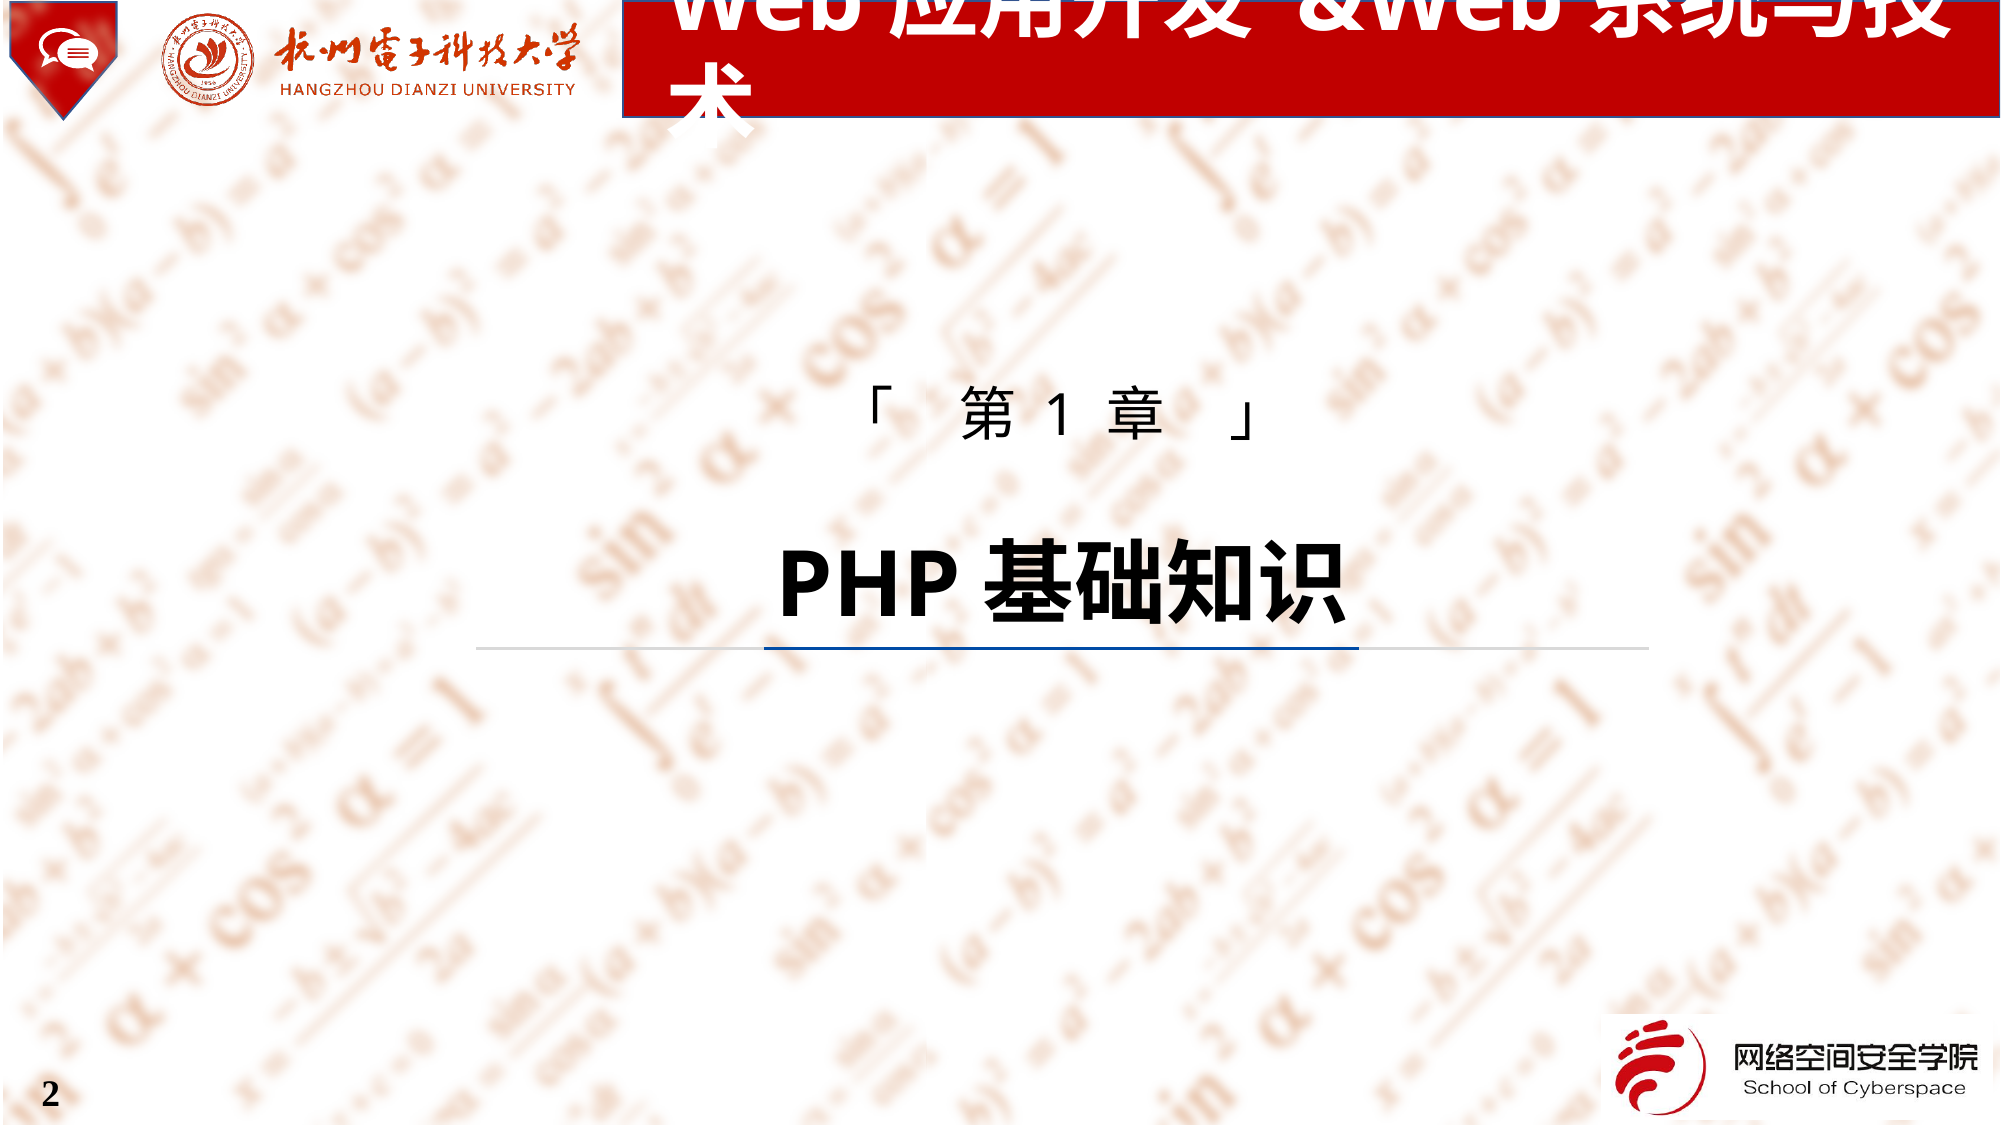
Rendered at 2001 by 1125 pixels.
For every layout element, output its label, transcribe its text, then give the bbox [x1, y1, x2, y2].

slide_number 2 [26, 1061, 477, 1122]
text_box 「 第 1 章 」 [809, 370, 1314, 455]
picture [1601, 1014, 1993, 1120]
picture [155, 10, 591, 108]
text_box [476, 516, 1649, 649]
text_box Web应用开发 &Web系统与技术 [650, 64, 1976, 144]
